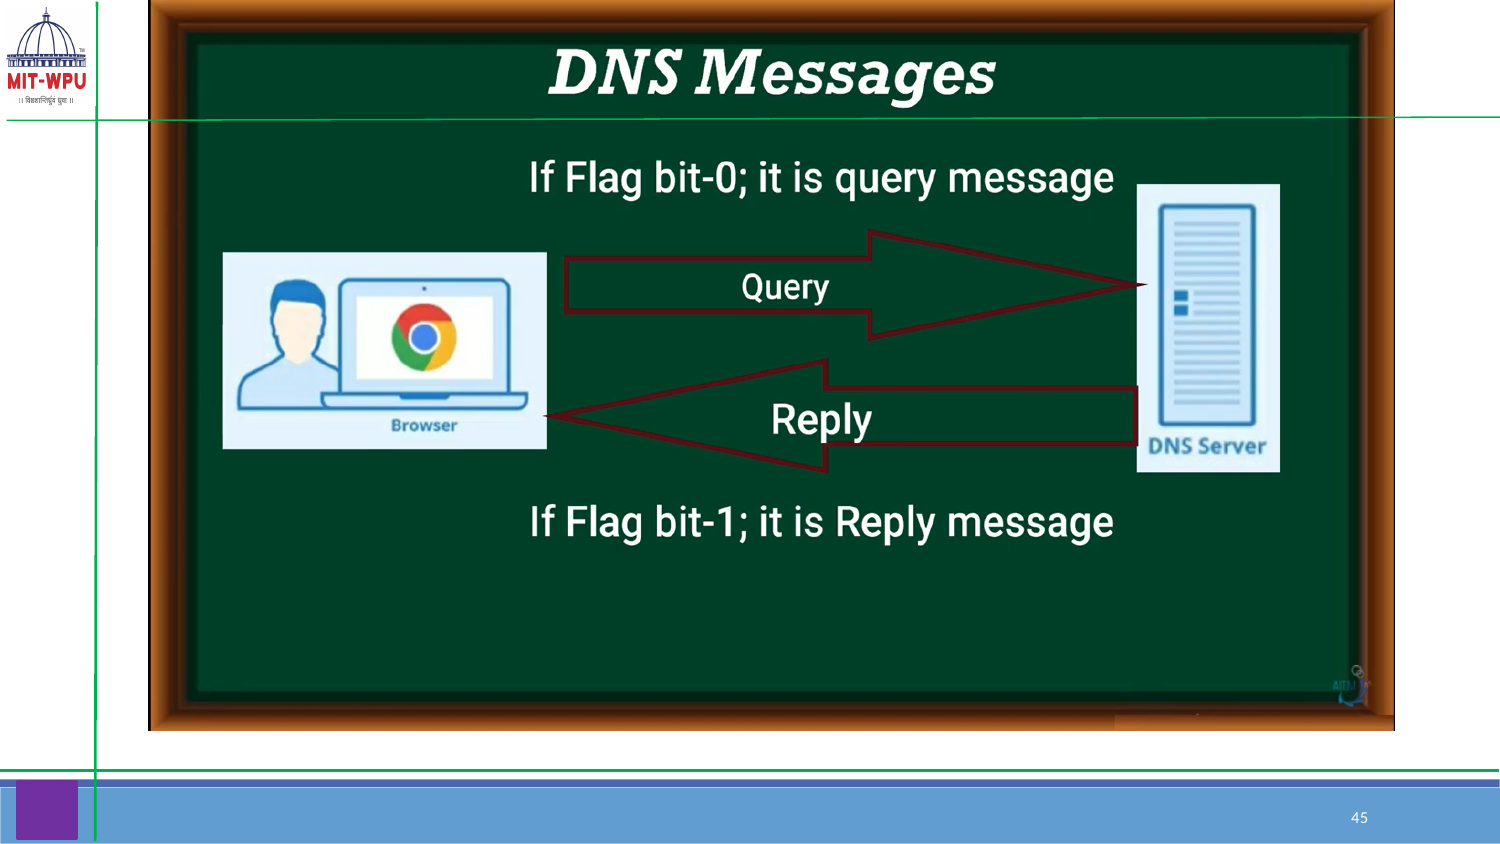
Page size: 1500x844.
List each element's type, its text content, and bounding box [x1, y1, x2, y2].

picture [148, 121, 1395, 731]
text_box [6, 116, 89, 121]
picture [6, 7, 96, 106]
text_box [94, 780, 98, 842]
picture [148, 0, 1395, 116]
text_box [102, 116, 1500, 121]
slide_number ‹#› [1218, 794, 1380, 840]
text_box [94, 111, 98, 770]
text_box [17, 782, 76, 839]
